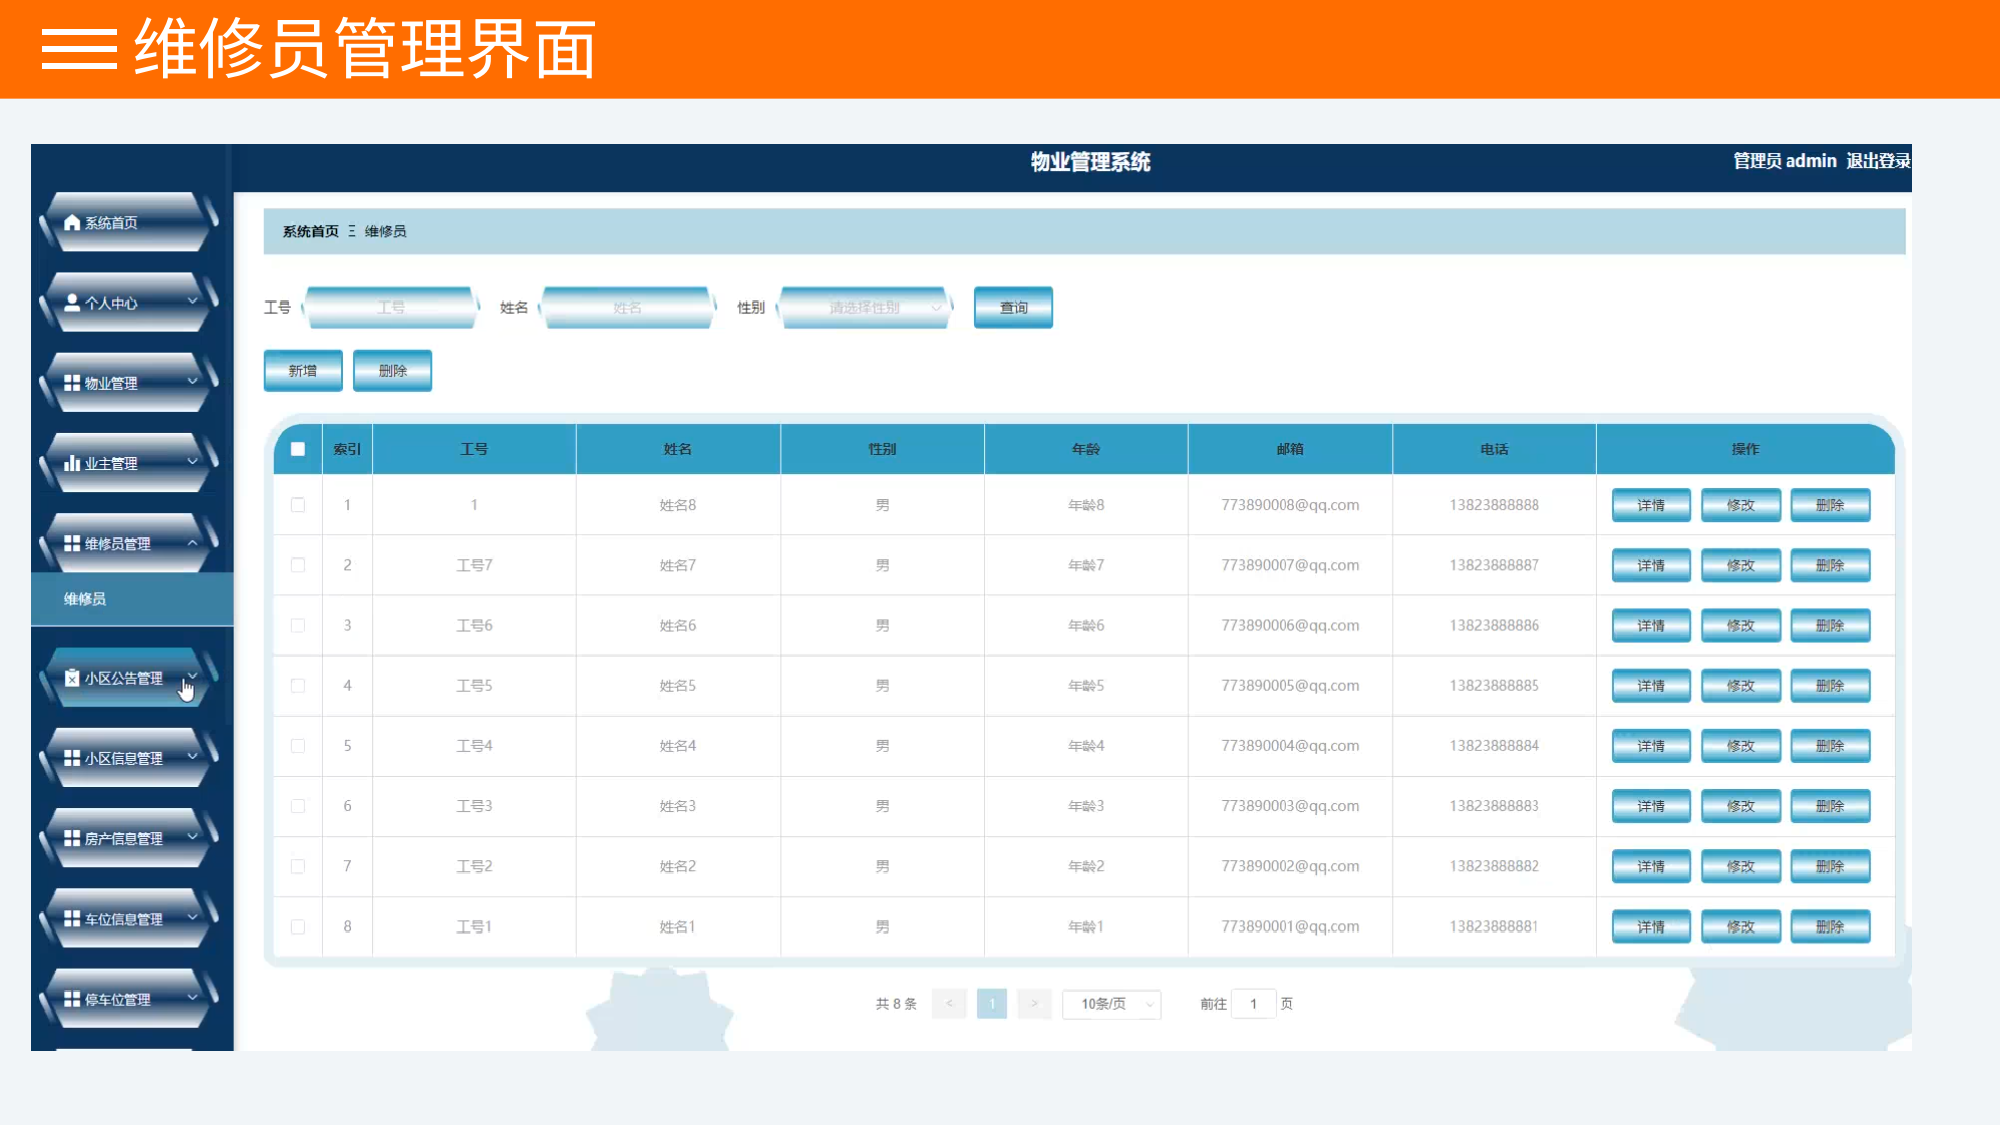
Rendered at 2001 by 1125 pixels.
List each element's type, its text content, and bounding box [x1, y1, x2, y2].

text_box 维修员管理界面 [117, 0, 813, 95]
text_box [0, 0, 2000, 100]
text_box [42, 32, 118, 67]
picture [31, 144, 1912, 1051]
